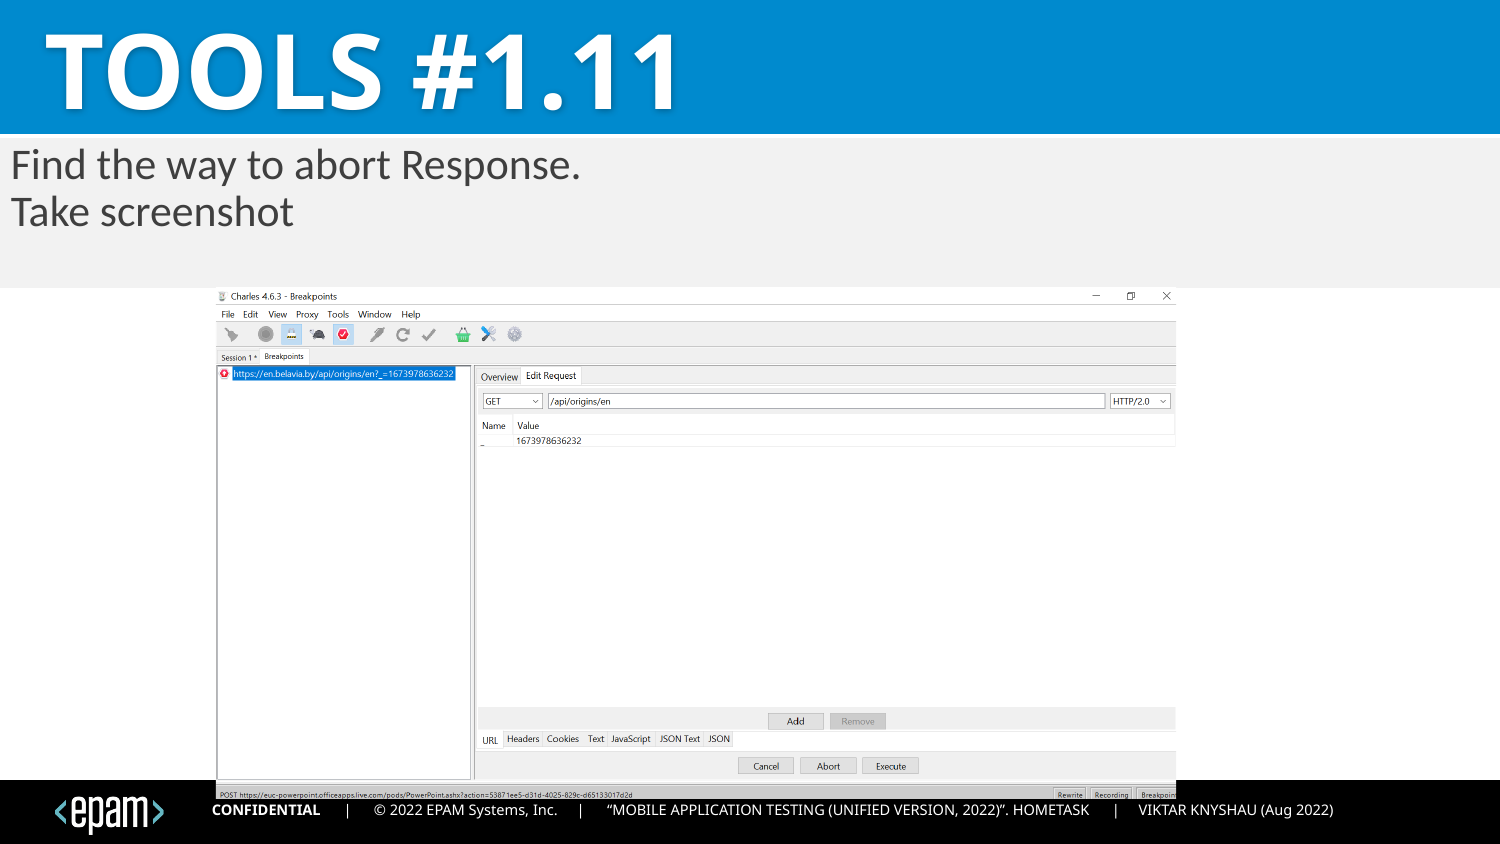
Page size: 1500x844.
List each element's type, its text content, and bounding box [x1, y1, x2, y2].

list TOOLS #1.11 [0, 0, 1500, 136]
picture [0, 287, 1500, 844]
list Find the way to abort Response. Take screenshot [0, 136, 1500, 288]
